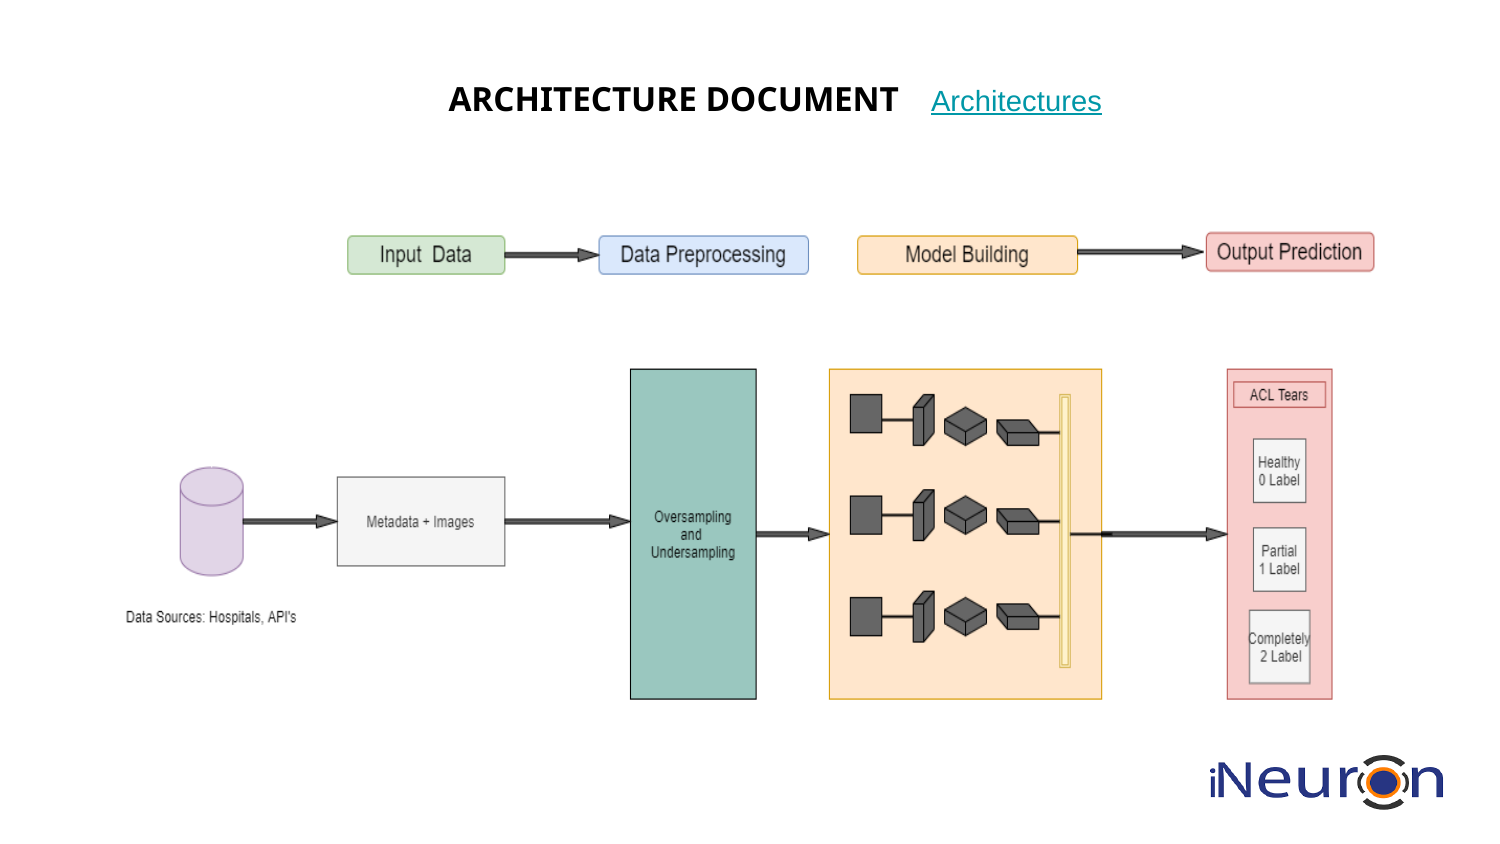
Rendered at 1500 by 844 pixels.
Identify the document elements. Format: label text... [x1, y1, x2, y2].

text_box ARCHITECTURE DOCUMENT Architectures [433, 63, 1133, 114]
picture [113, 115, 1448, 812]
